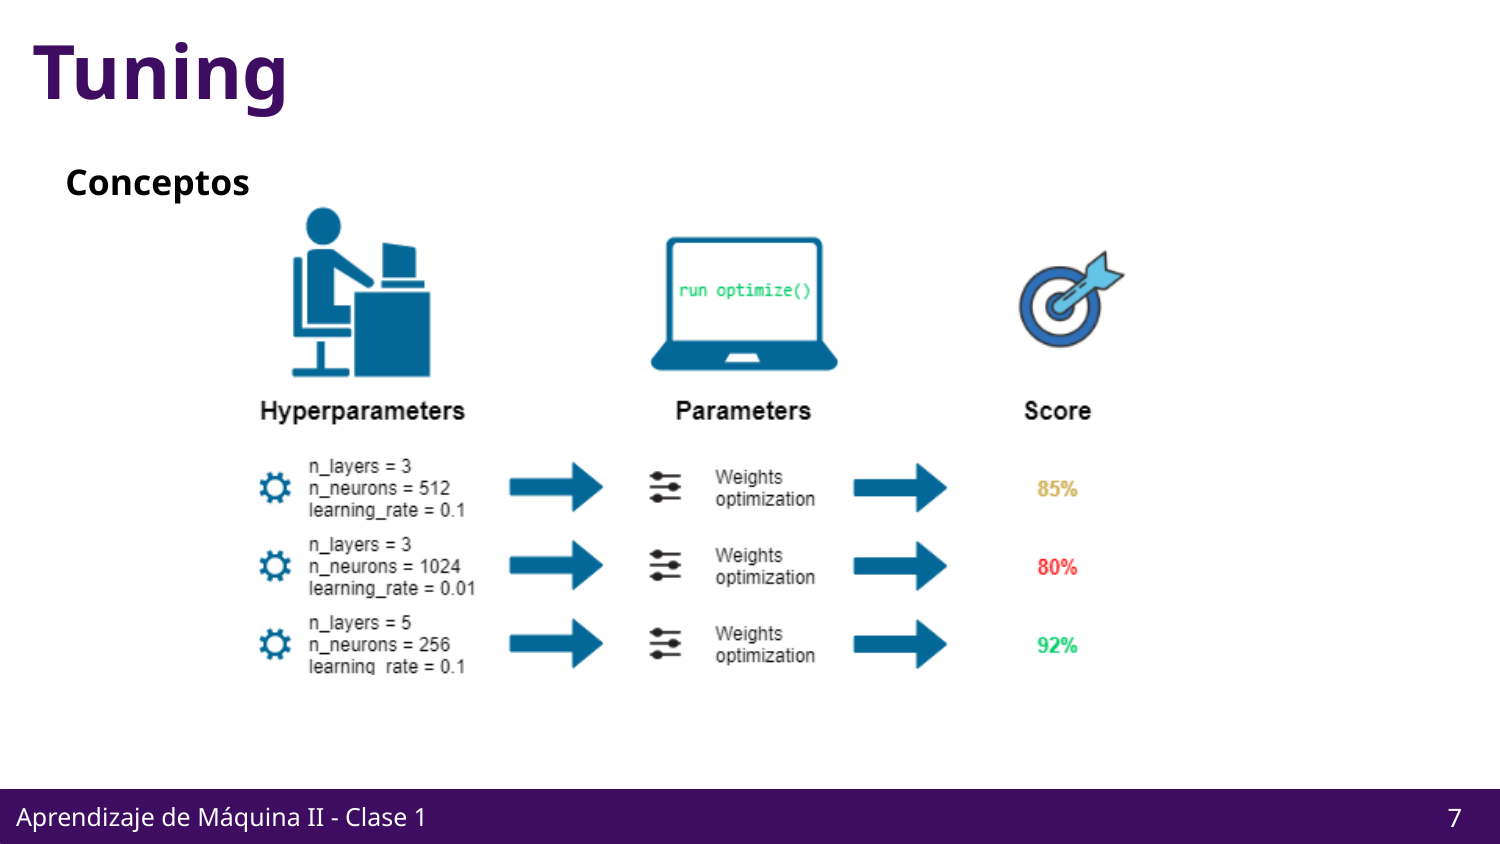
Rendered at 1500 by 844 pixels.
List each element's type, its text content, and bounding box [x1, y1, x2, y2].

slide_number ‹#› [1410, 794, 1500, 844]
text_box Aprendizaje de Máquina II - Clase 1 [1, 789, 1500, 844]
text_box Tuning [17, 9, 1318, 188]
picture [258, 204, 1152, 675]
text_box Conceptos [50, 144, 1452, 657]
